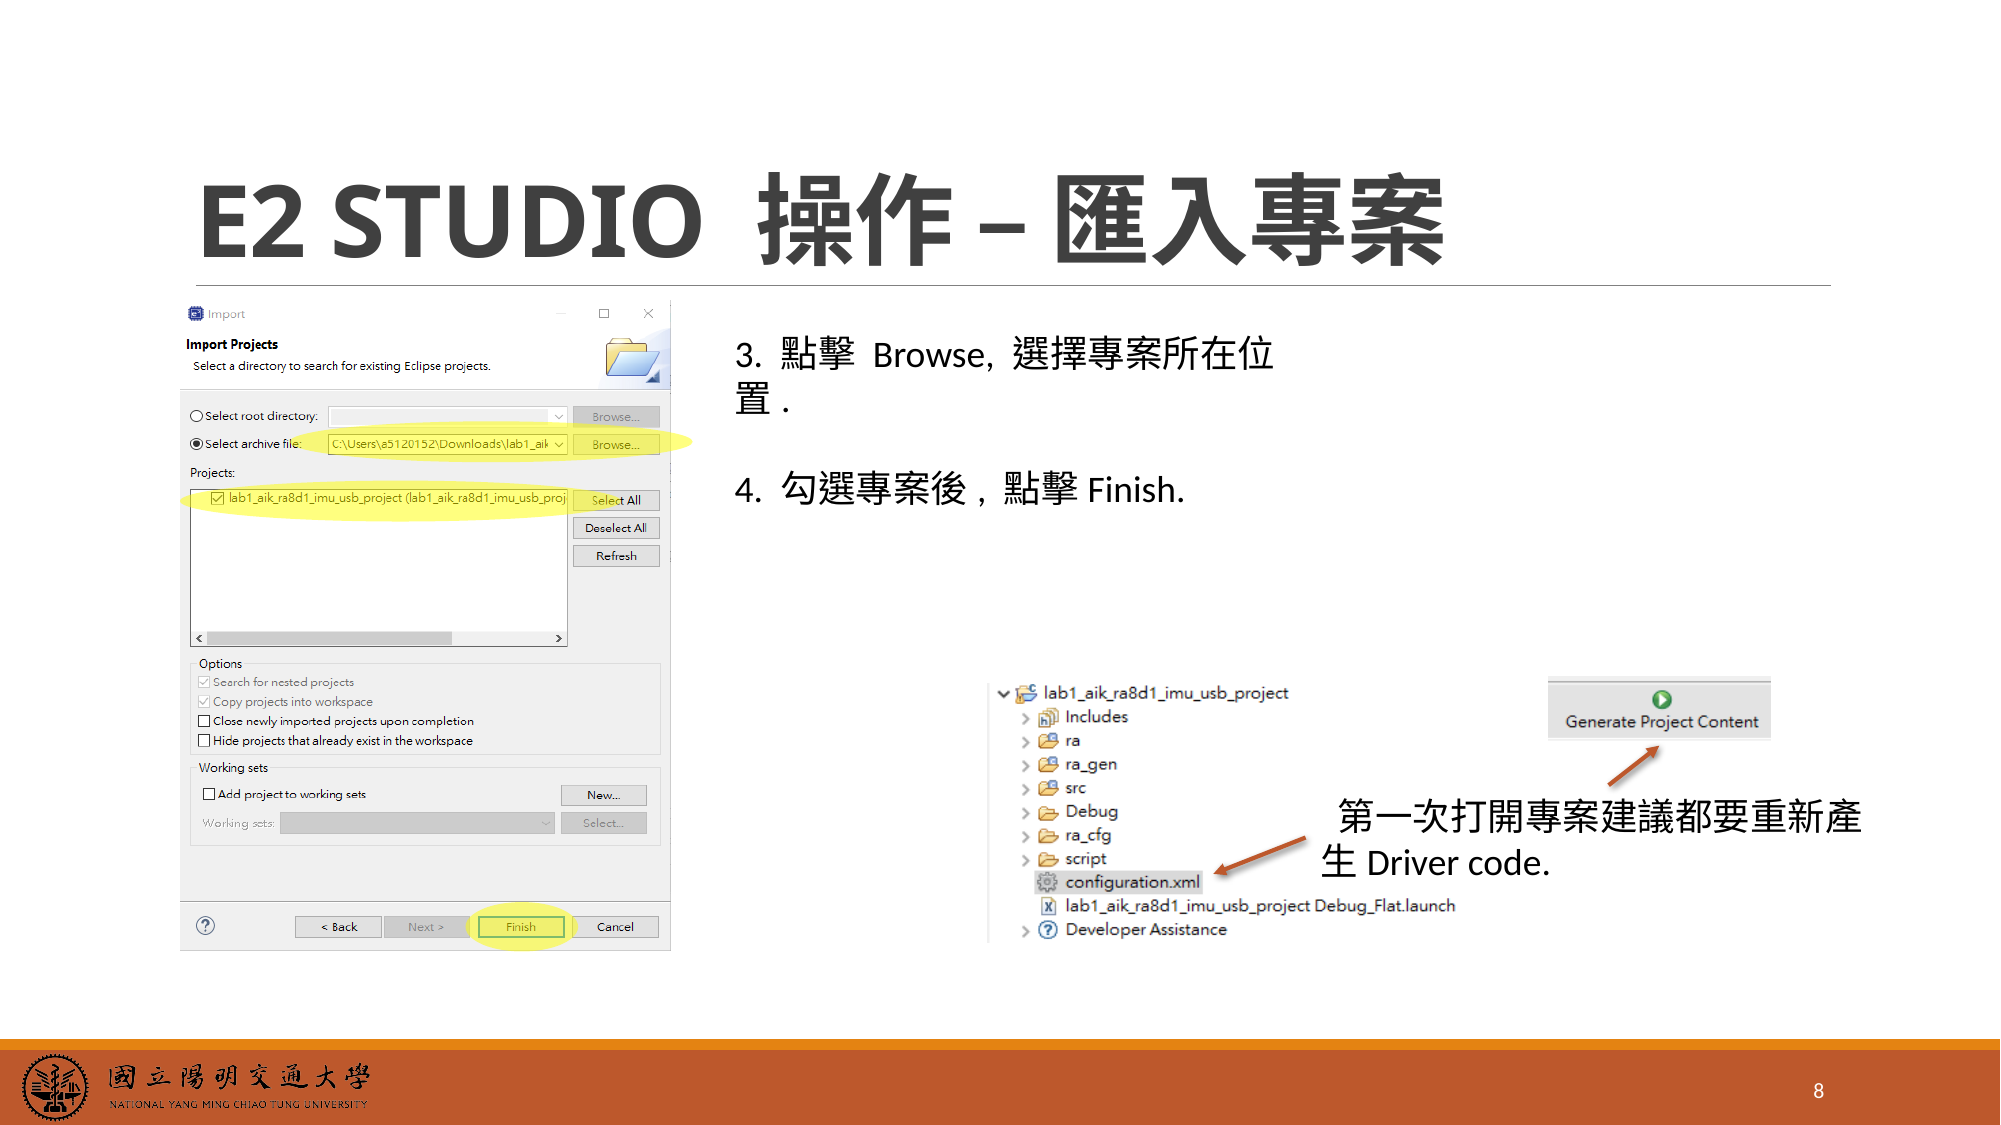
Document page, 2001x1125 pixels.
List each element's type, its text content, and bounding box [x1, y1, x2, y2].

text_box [1212, 837, 1307, 875]
picture [19, 1051, 372, 1124]
text_box [681, 434, 693, 449]
picture [987, 683, 1469, 943]
picture [1547, 675, 1771, 747]
picture [179, 300, 671, 952]
text_box 3. 點擊 Browse, 選擇專案所在位置. 4. 勾選專案後, 點擊Finish. [719, 322, 1327, 518]
title E2 STUDIO 操作 – 匯入專案 [180, 47, 1830, 285]
text_box 第一次打開專案建議都要重新產生Driver code. [1477, 785, 1912, 890]
slide_number 8 [1624, 1059, 1840, 1120]
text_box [1608, 745, 1660, 786]
